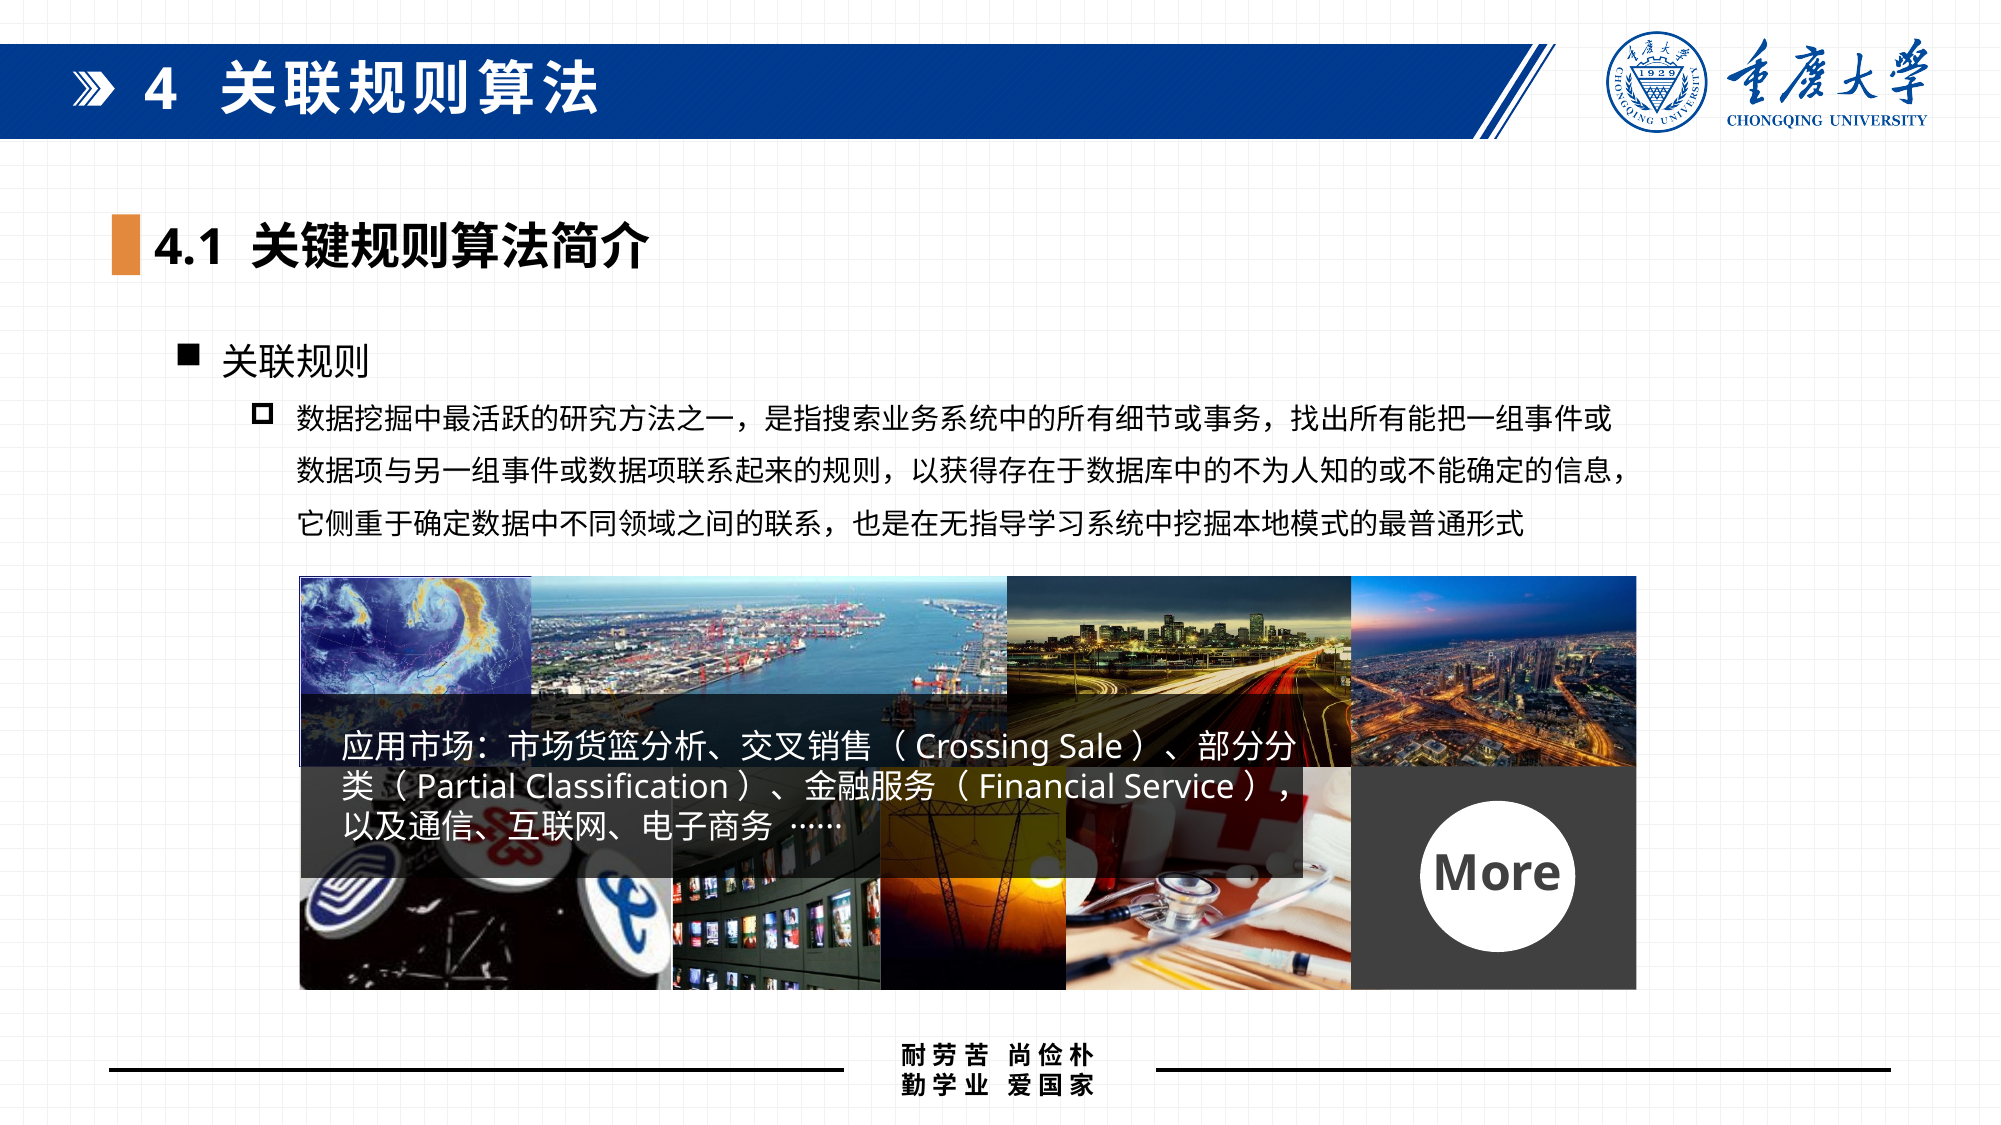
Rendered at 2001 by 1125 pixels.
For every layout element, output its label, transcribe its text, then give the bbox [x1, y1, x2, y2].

text_box 关联规则 数据挖掘中最活跃的研究方法之一，是指搜索业务系统中的所有细节或事务，找出所有能把一组事件或数据项与另一组事件或数据项联系起来的规则，以获得存在于数据库中的不为人知的或不能确定的信息，它侧重于确定数据中不同领域之间的联系，也是在无指导学习系统中挖掘本地模式的最普通形式 [159, 307, 1637, 548]
list 4.1 关键规则算法简介 [139, 213, 1891, 275]
list 4 关联规则算法 [108, 51, 1356, 136]
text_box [299, 576, 1637, 990]
picture [1606, 31, 1928, 133]
